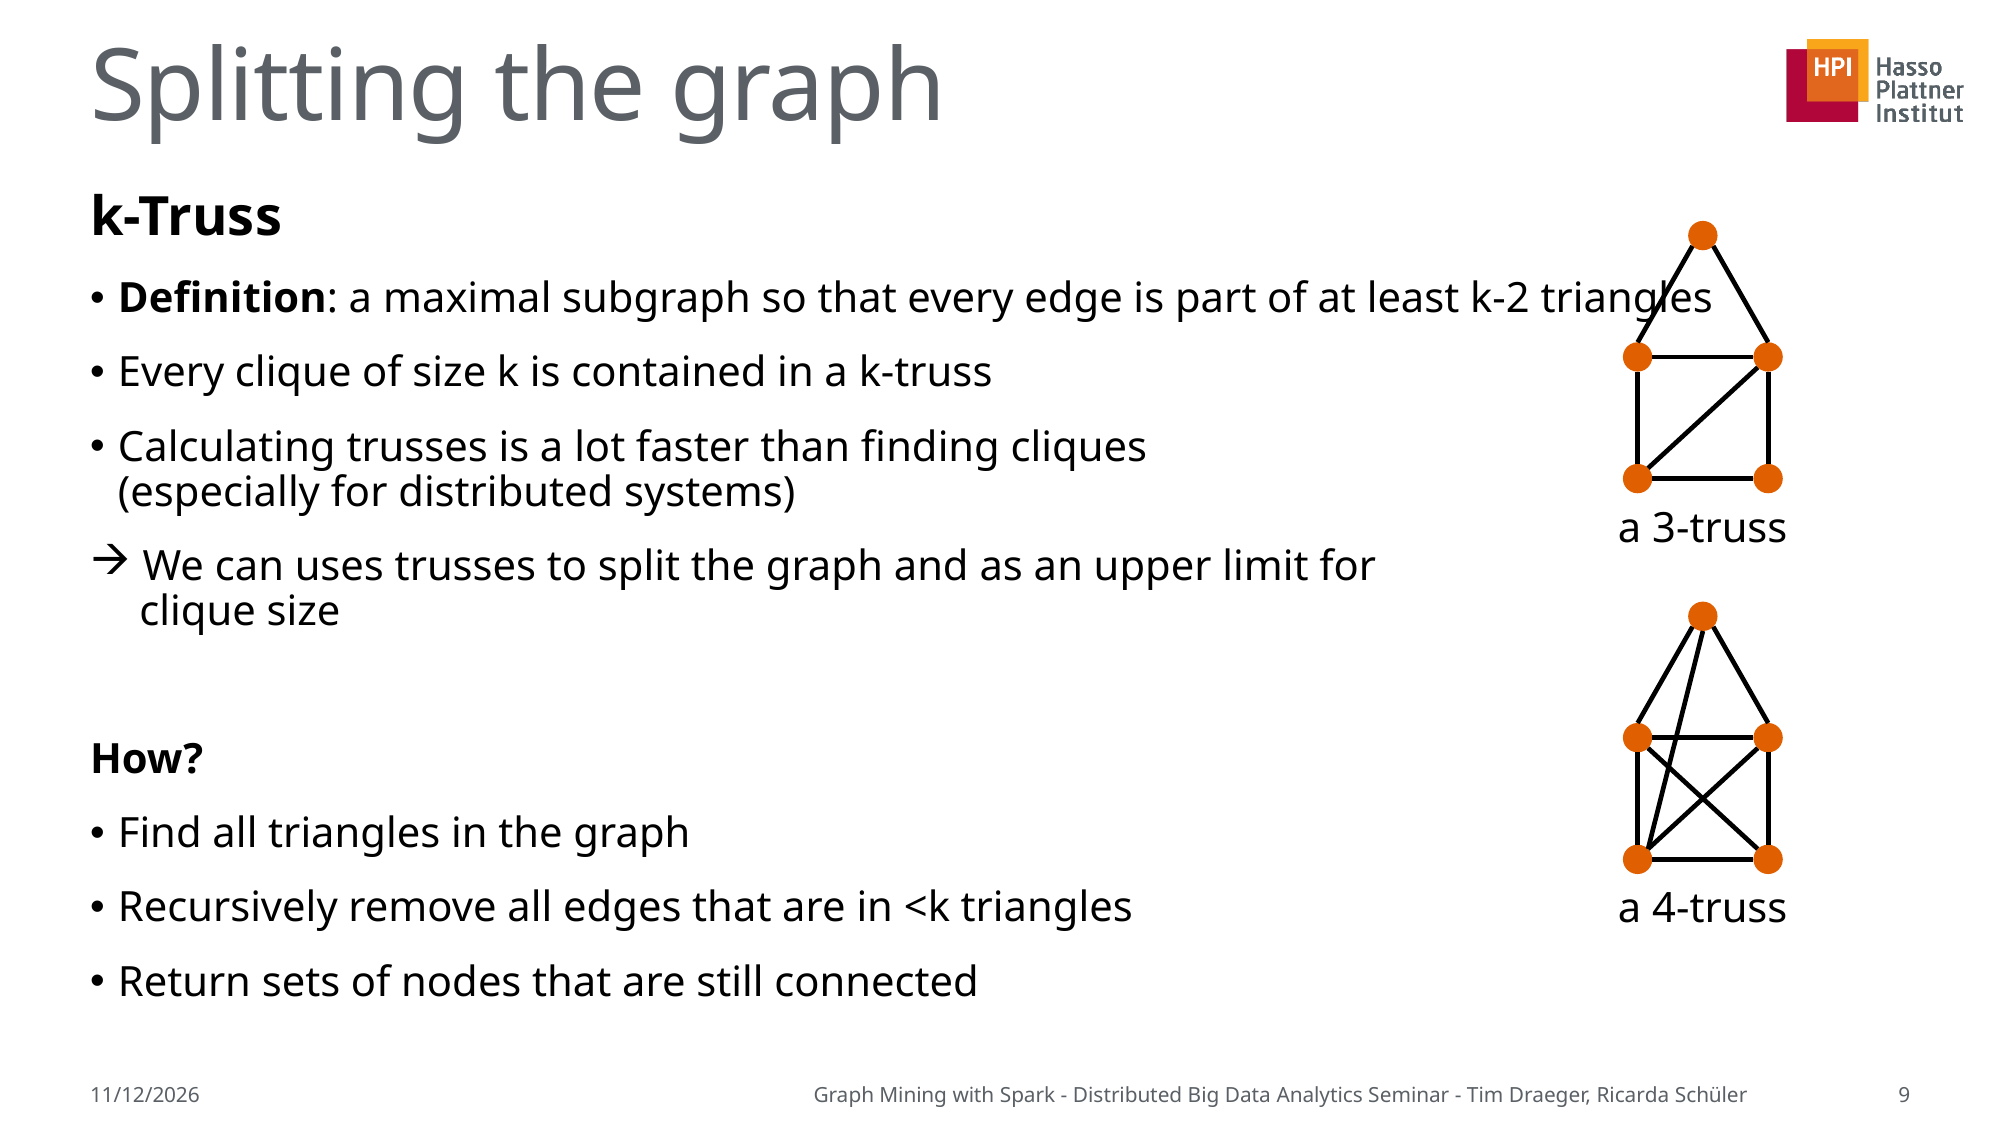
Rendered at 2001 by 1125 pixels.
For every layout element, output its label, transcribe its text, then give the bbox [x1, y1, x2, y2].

list k-Truss Definition: a maximal subgraph so that every edge is part of at least k-2 triangles Every clique of size k is contained in a k-truss Calculating trusses is a lot faster than finding cliques (especially for distributed systems) We can uses trusses to split the graph and as an upper limit for clique size How? Find all triangles in the graph Recursively remove all edges that are in <k triangles Return sets of nodes that are still connected [75, 181, 1906, 1033]
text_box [1637, 245, 1693, 343]
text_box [1637, 626, 1693, 724]
text_box [1752, 724, 1785, 753]
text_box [1712, 626, 1769, 724]
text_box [1713, 747, 1759, 850]
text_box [1712, 245, 1769, 343]
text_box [1647, 366, 1759, 469]
text_box a 3-truss [1616, 493, 1789, 558]
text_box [1647, 630, 1704, 850]
picture [1784, 35, 1966, 124]
title Splitting the graph [75, 0, 1732, 149]
text_box [1621, 722, 1644, 754]
slide_number 9 [1768, 1065, 1926, 1125]
text_box [1686, 600, 1719, 629]
text_box [1752, 343, 1785, 372]
text_box [1686, 219, 1719, 252]
text_box [1621, 341, 1654, 373]
text_box [1621, 843, 1653, 873]
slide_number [75, 1065, 233, 1125]
text_box [1621, 463, 1653, 493]
footer Graph Mining with Spark - Distributed Big Data Analytics Seminar - Tim Draeger, Ricarda Schüler [238, 1065, 1763, 1125]
text_box [1754, 846, 1785, 873]
text_box a 4-truss [1616, 873, 1789, 938]
text_box [1753, 465, 1785, 493]
